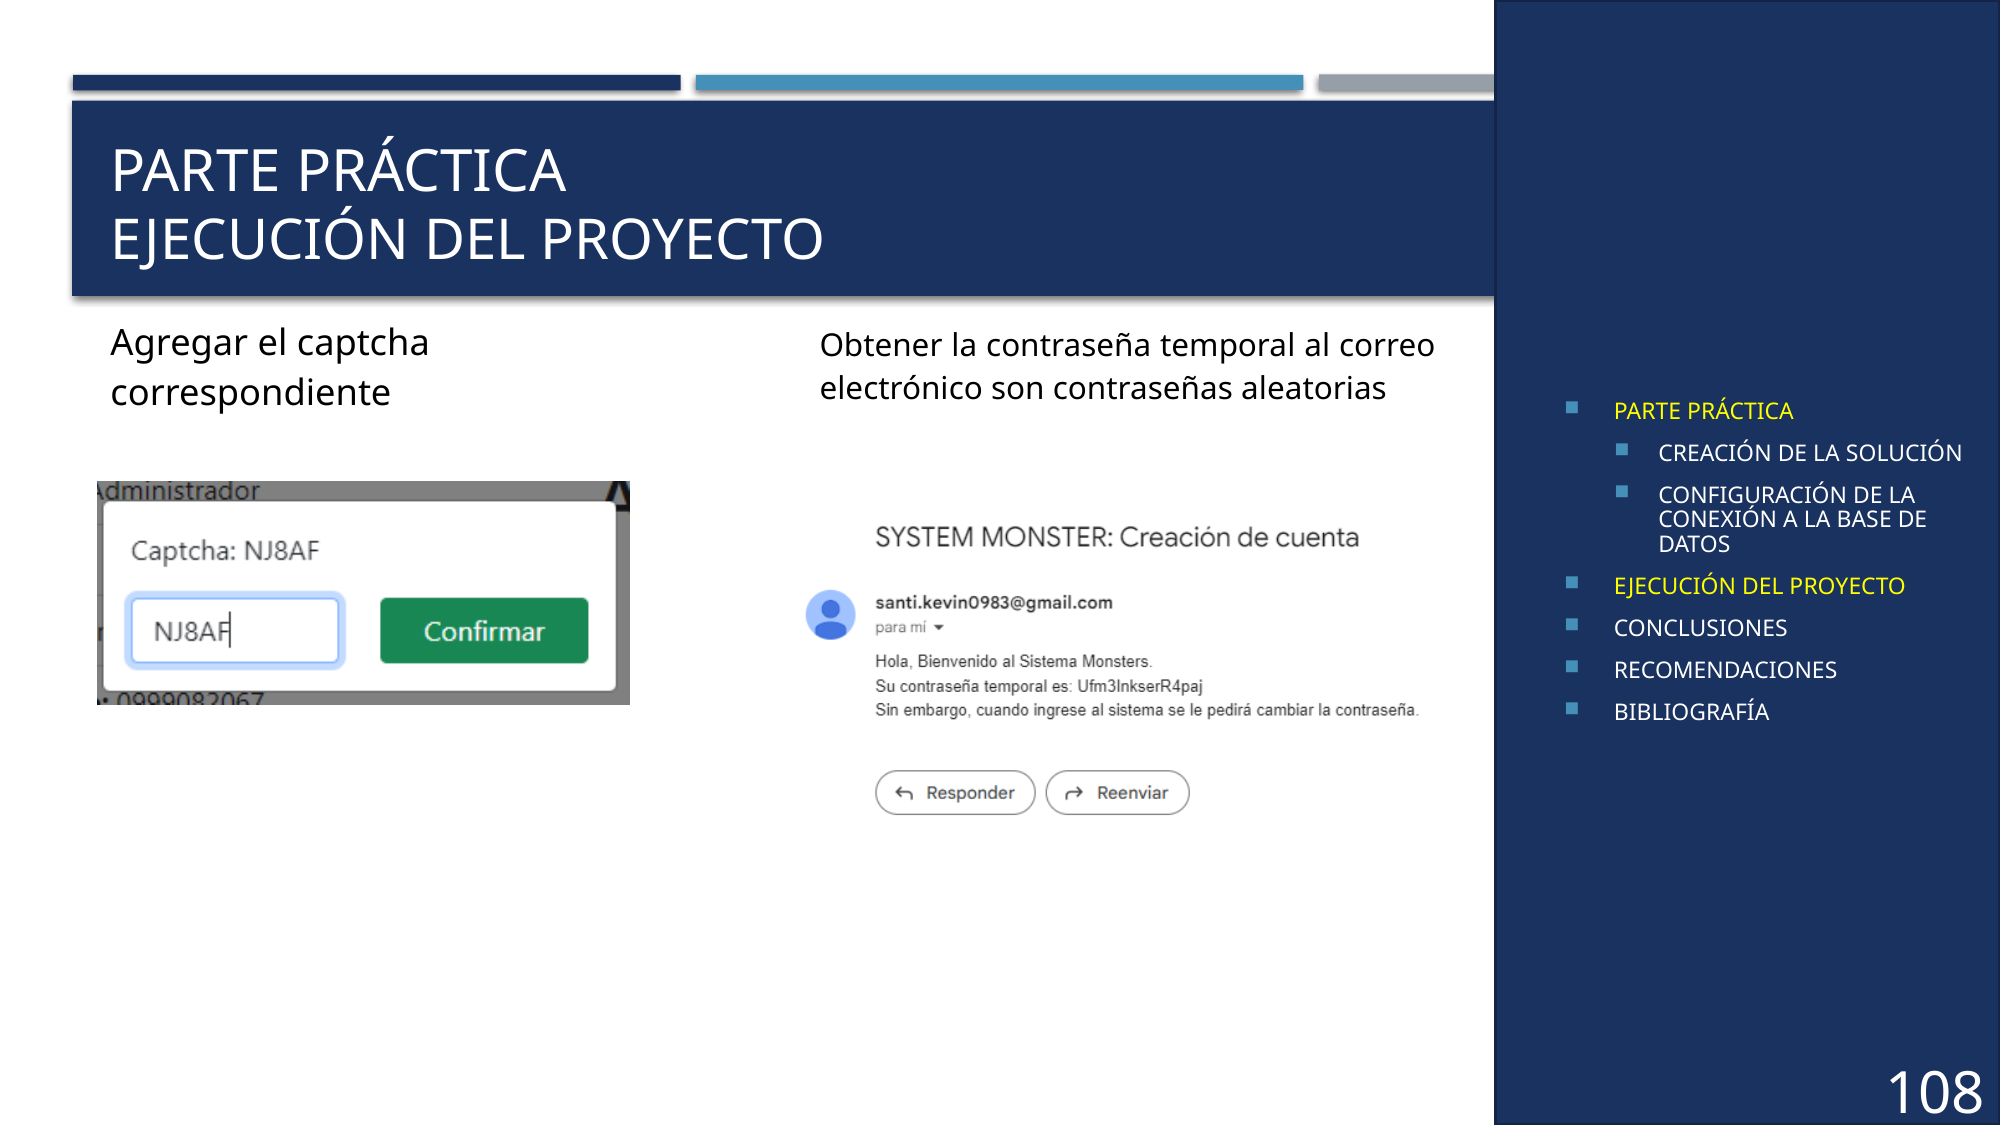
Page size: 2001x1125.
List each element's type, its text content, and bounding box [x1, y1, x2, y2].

title Parte práctica EJECUCIÓN DEL PROYECTO [95, 112, 1494, 279]
picture [790, 503, 1451, 831]
text_box Obtener la contraseña temporal al correo electrónico son contraseñas aleatorias [804, 305, 1451, 421]
text_box PARTE PRÁCTICA CREACIÓN DE LA SOLUCIÓN CONFIGURACIÓN DE LA CONEXIÓN A LA BASE DE DATOS EJECUCIÓN DEL PROYECTO CONCLUSIONES RECOMENDACIONES BIBLIOGRAFÍA [1494, 0, 2000, 1125]
picture [96, 480, 630, 705]
list Agregar el captcha correspondiente [95, 305, 600, 421]
slide_number 108 [1827, 1065, 2000, 1125]
